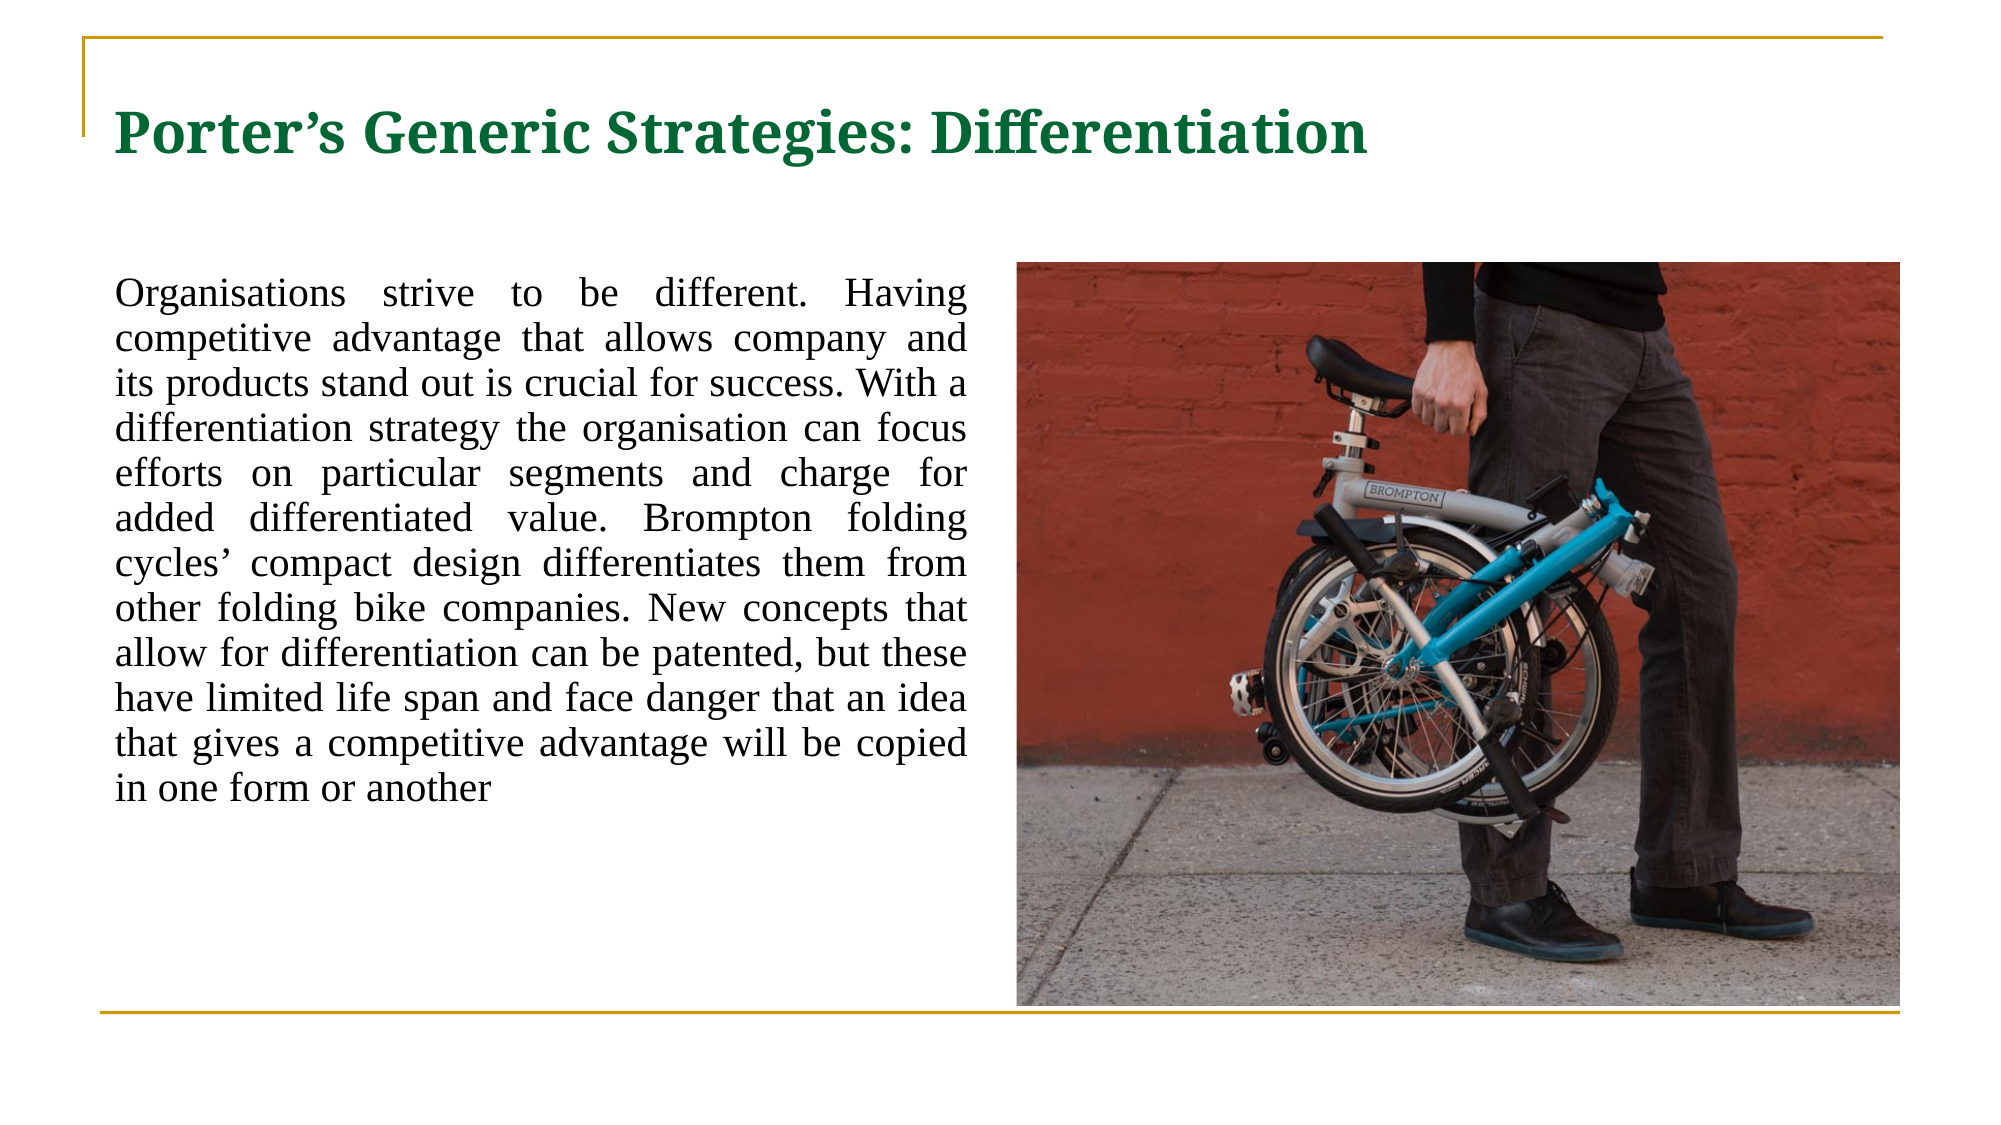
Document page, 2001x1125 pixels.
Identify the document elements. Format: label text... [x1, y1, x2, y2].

picture [1016, 262, 1901, 1006]
title Porter’s Generic Strategies: Differentiation [99, 45, 1900, 233]
list Organisations strive to be different. Having competitive advantage that allows company and its products stand out is crucial for success. With a differentiation strategy the organisation can focus efforts on particular segments and charge for added differentiated value. Brompton folding cycles’ compact design differentiates them from other folding bike companies. New concepts that allow for differentiation can be patented, but these have limited life span and face danger that an idea that gives a competitive advantage will be copied in one form or another [99, 262, 984, 1006]
